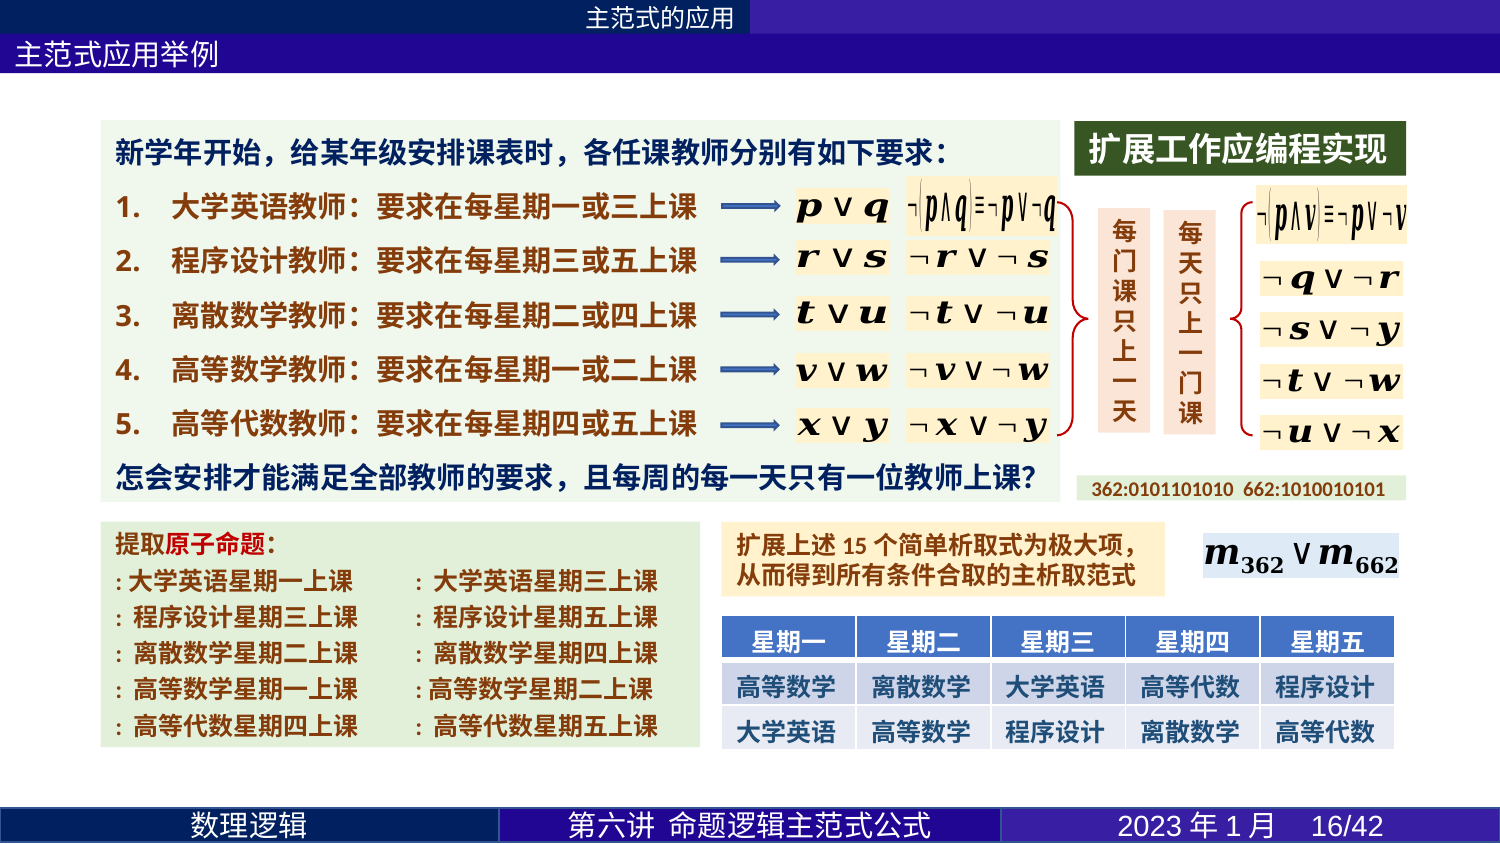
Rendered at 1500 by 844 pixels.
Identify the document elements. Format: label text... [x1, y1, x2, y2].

table_cell 高等代数 [1126, 663, 1259, 704]
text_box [721, 188, 890, 443]
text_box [1163, 184, 1407, 450]
table_header 星期五 [1261, 616, 1394, 657]
text_box 第六讲 命题逻辑主范式公式 [498, 807, 1000, 843]
text_box 主范式应用举例 [0, 33, 1500, 74]
text_box 362:0101101010 662:1010010101 [1076, 475, 1407, 501]
table_cell 大学英语 [722, 706, 855, 749]
text_box [749, 0, 1500, 33]
table_cell 高等数学 [857, 706, 990, 749]
text_box 新学年开始，给某年级安排课表时，各任课教师分别有如下要求： 大学英语教师：要求在每星期一或三上课 程序设计教师：要求在每星期三或五上课 离散数学教师：要求在每星期二或四上课 高等数学教师：要求在每星期一或二上课 高等代数教师：要求在每星期四或五上课 怎会安排才能满足全部教师的要求，且每周的每一天只有一位教师上课？ [100, 120, 1061, 502]
table_cell 大学英语 [992, 663, 1125, 704]
text_box 数理逻辑 [0, 807, 498, 843]
table_cell 高等代数 [1261, 706, 1394, 749]
table_cell 离散数学 [1126, 706, 1259, 749]
table_header 星期二 [857, 616, 990, 657]
table_header 星期三 [992, 616, 1125, 657]
table_cell 程序设计 [992, 706, 1125, 749]
text_box 扩展工作应编程实现 [1074, 121, 1407, 176]
table_cell 高等数学 [722, 663, 855, 704]
table_header 星期一 [722, 616, 855, 657]
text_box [906, 175, 1151, 443]
text_box 主范式的应用 [0, 0, 749, 33]
table_cell 离散数学 [857, 663, 990, 704]
table_header 星期四 [1126, 616, 1259, 657]
text_box 扩展上述15个简单析取式为极大项，从而得到所有条件合取的主析取范式 [721, 521, 1165, 597]
text_box 2023年1月 16/42 [1000, 807, 1500, 843]
table_cell 程序设计 [1261, 663, 1394, 704]
